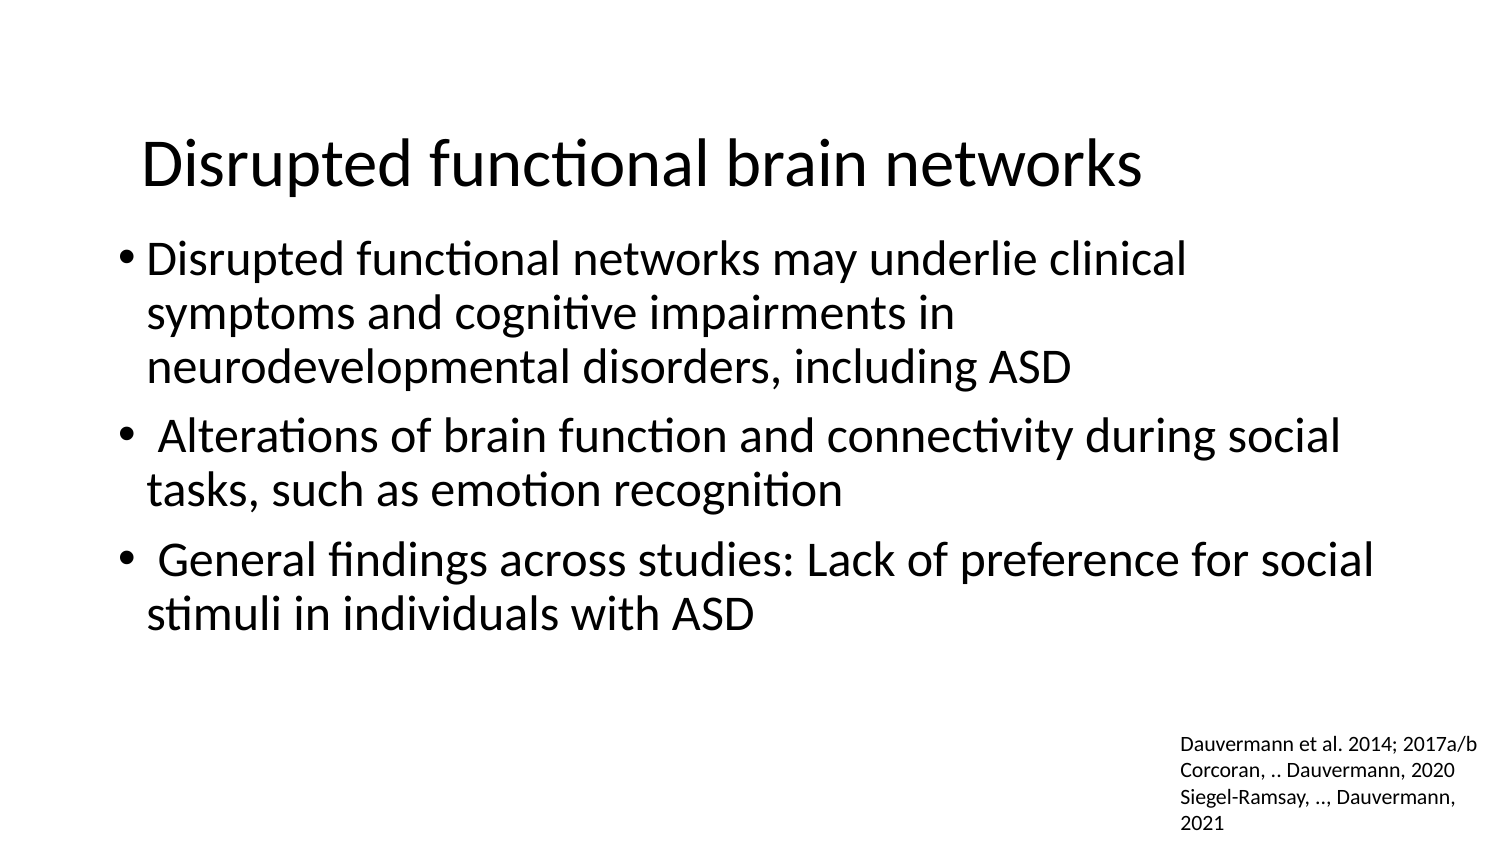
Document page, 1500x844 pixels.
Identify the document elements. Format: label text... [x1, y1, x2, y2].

title Disrupted functional brain networks [126, 71, 1408, 257]
text_box Dauvermann et al. 2014; 2017a/b Corcoran, .. Dauvermann, 2020 Siegel-Ramsay, .., Dauvermann, 2021 [1165, 722, 1500, 843]
list Disrupted functional networks may underlie clinical symptoms and cognitive impairments in neurodevelopmental disorders, including ASD Alterations of brain function and connectivity during social tasks, such as emotion recognition General findings across studies: Lack of preference for social stimuli in individuals with ASD [103, 224, 1397, 760]
